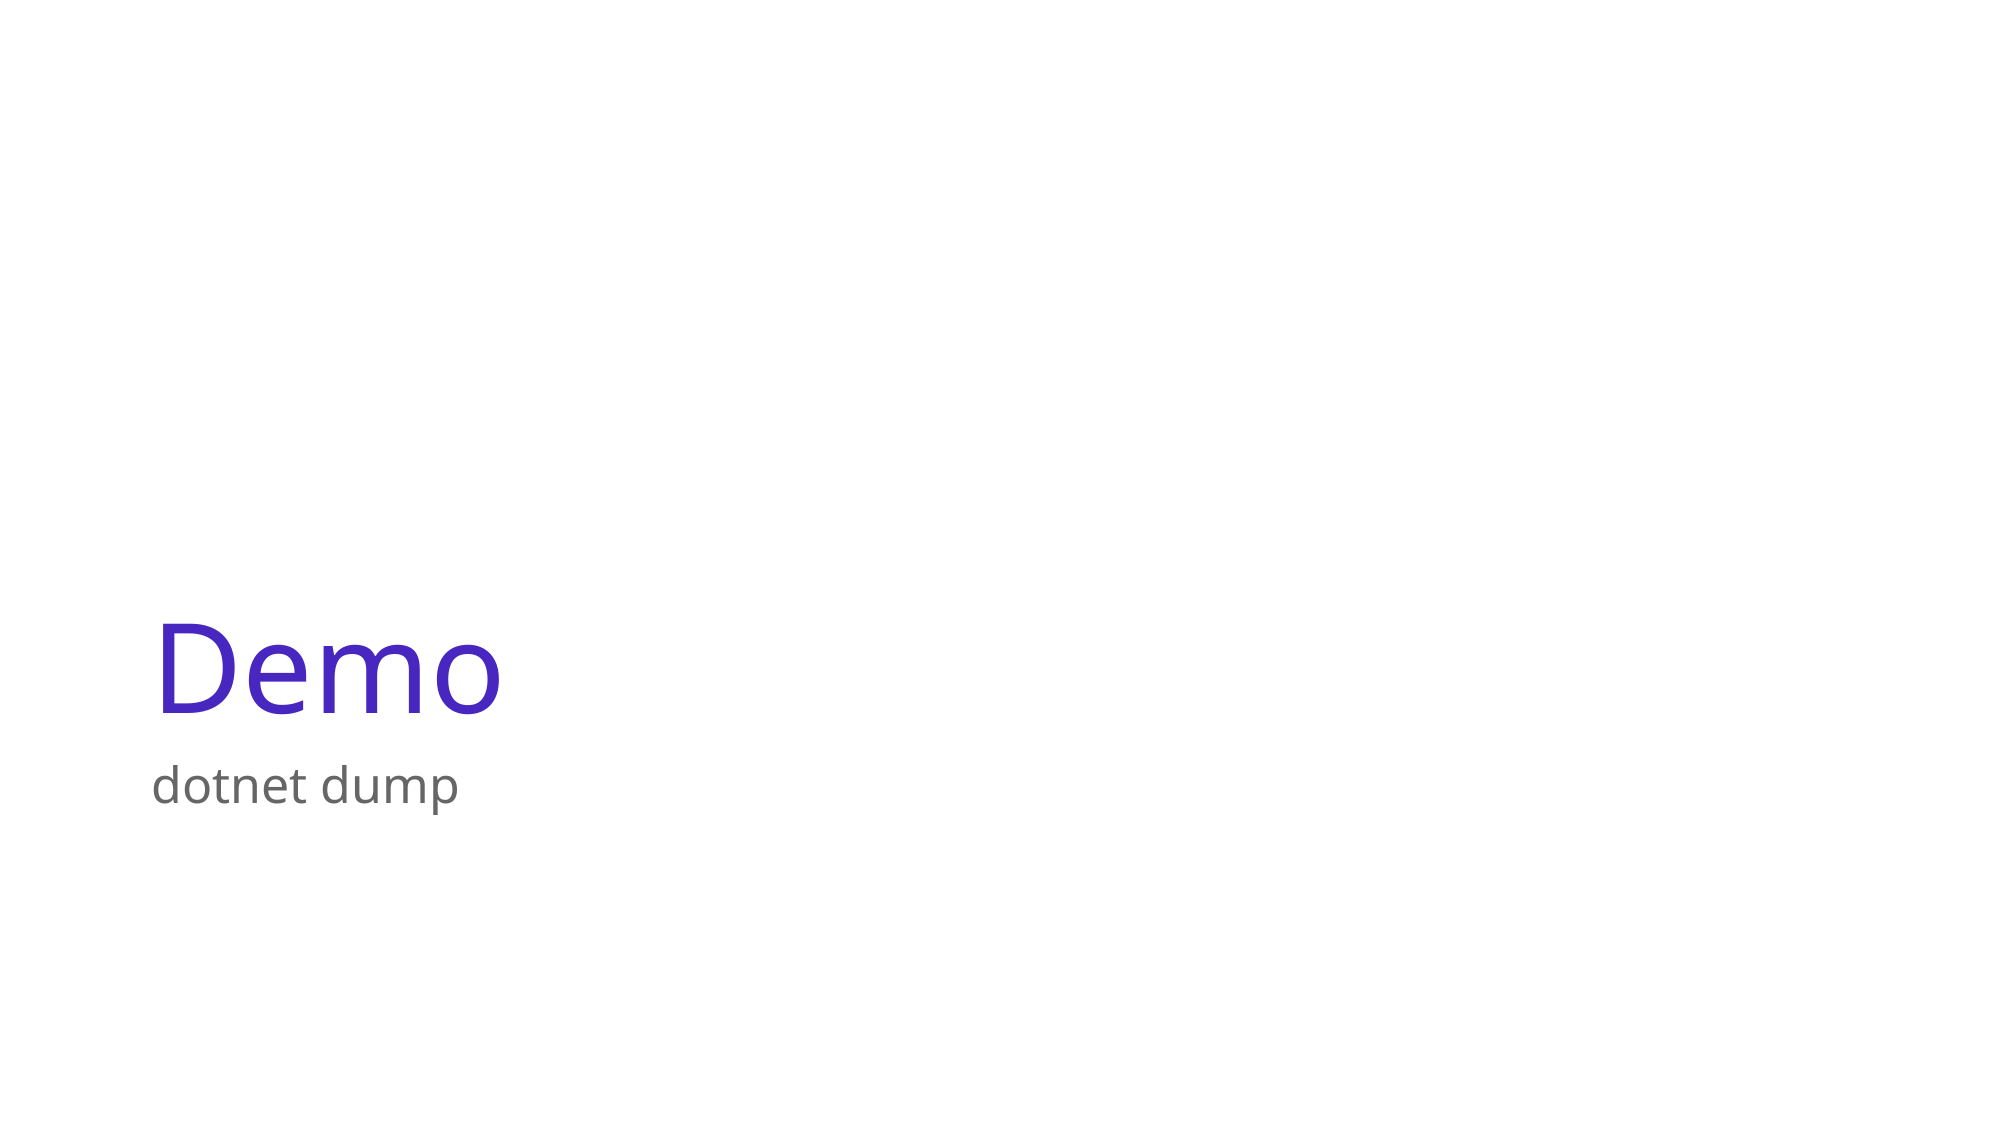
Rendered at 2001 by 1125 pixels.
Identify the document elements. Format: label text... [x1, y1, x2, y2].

list dotnet dump [136, 752, 1862, 999]
title Demo [136, 280, 1862, 749]
